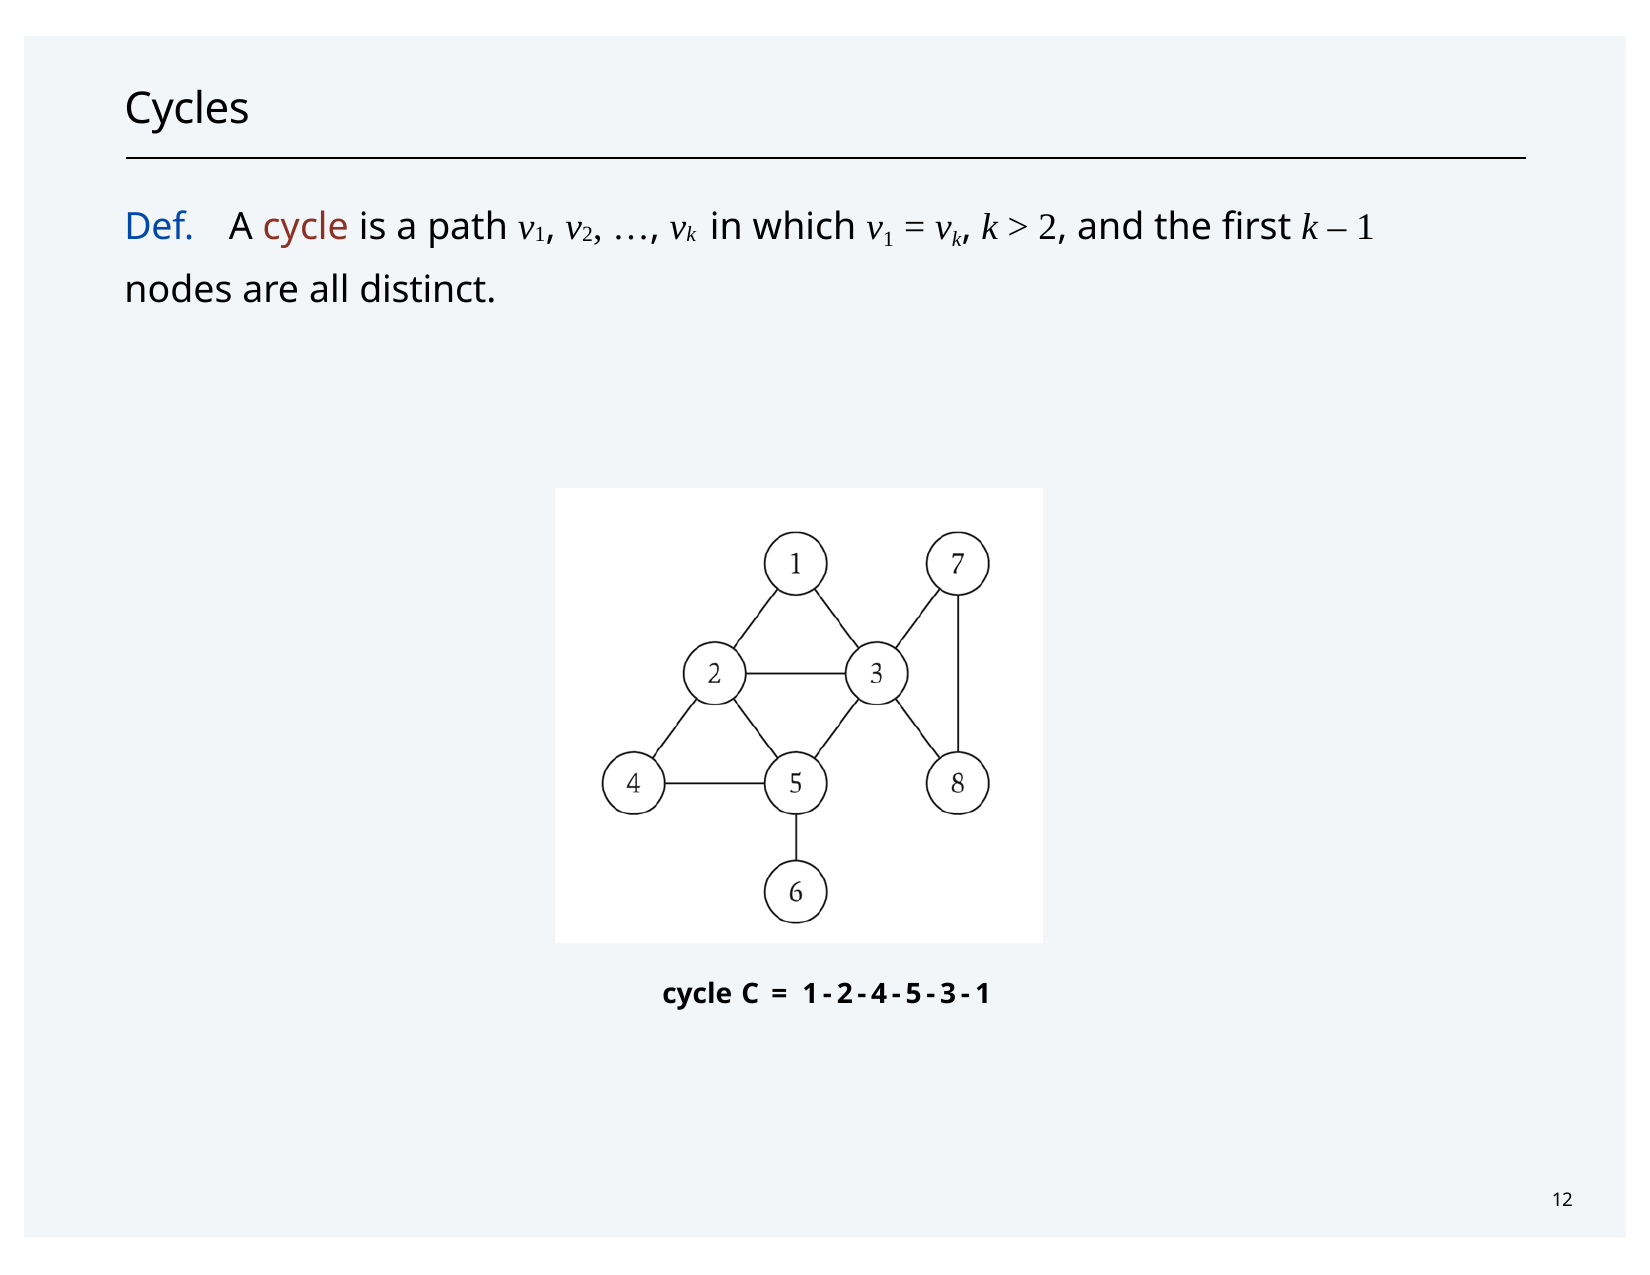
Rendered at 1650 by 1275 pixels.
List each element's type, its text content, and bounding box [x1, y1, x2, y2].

text_box cycle C = 1-2-4-5-3-1 [660, 973, 1009, 1010]
picture [555, 488, 1043, 943]
title Cycles [122, 77, 254, 185]
text_box Def. A cycle is a path v1, v2, …, vk in which v1 = vk, k > 2, and the first k – 1 nodes are all distinct. [118, 185, 1435, 310]
slide_number 12 [1545, 1186, 1584, 1275]
